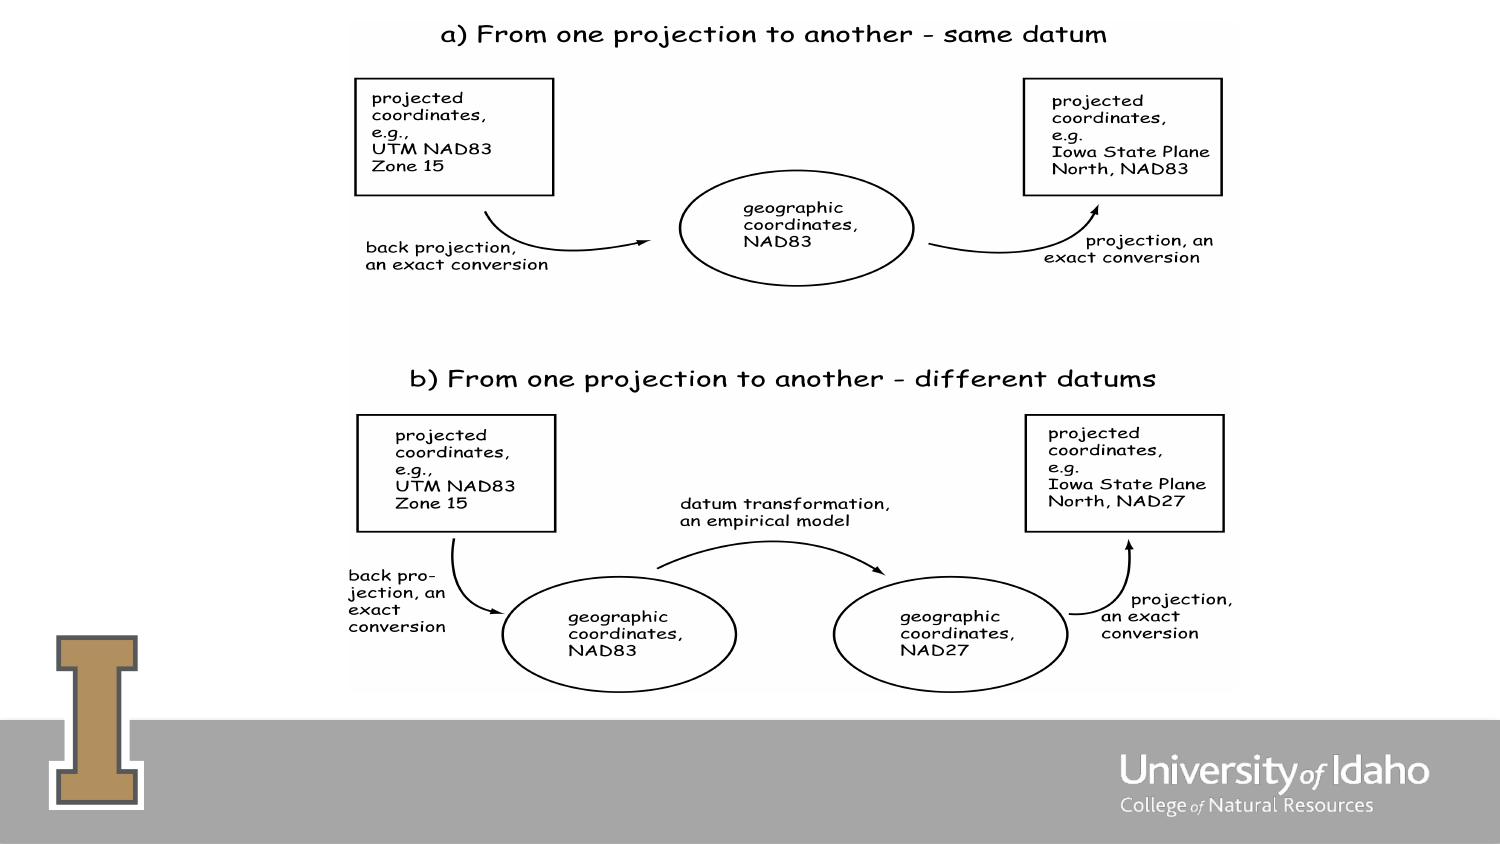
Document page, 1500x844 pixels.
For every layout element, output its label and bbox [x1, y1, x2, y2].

picture [348, 20, 1238, 693]
